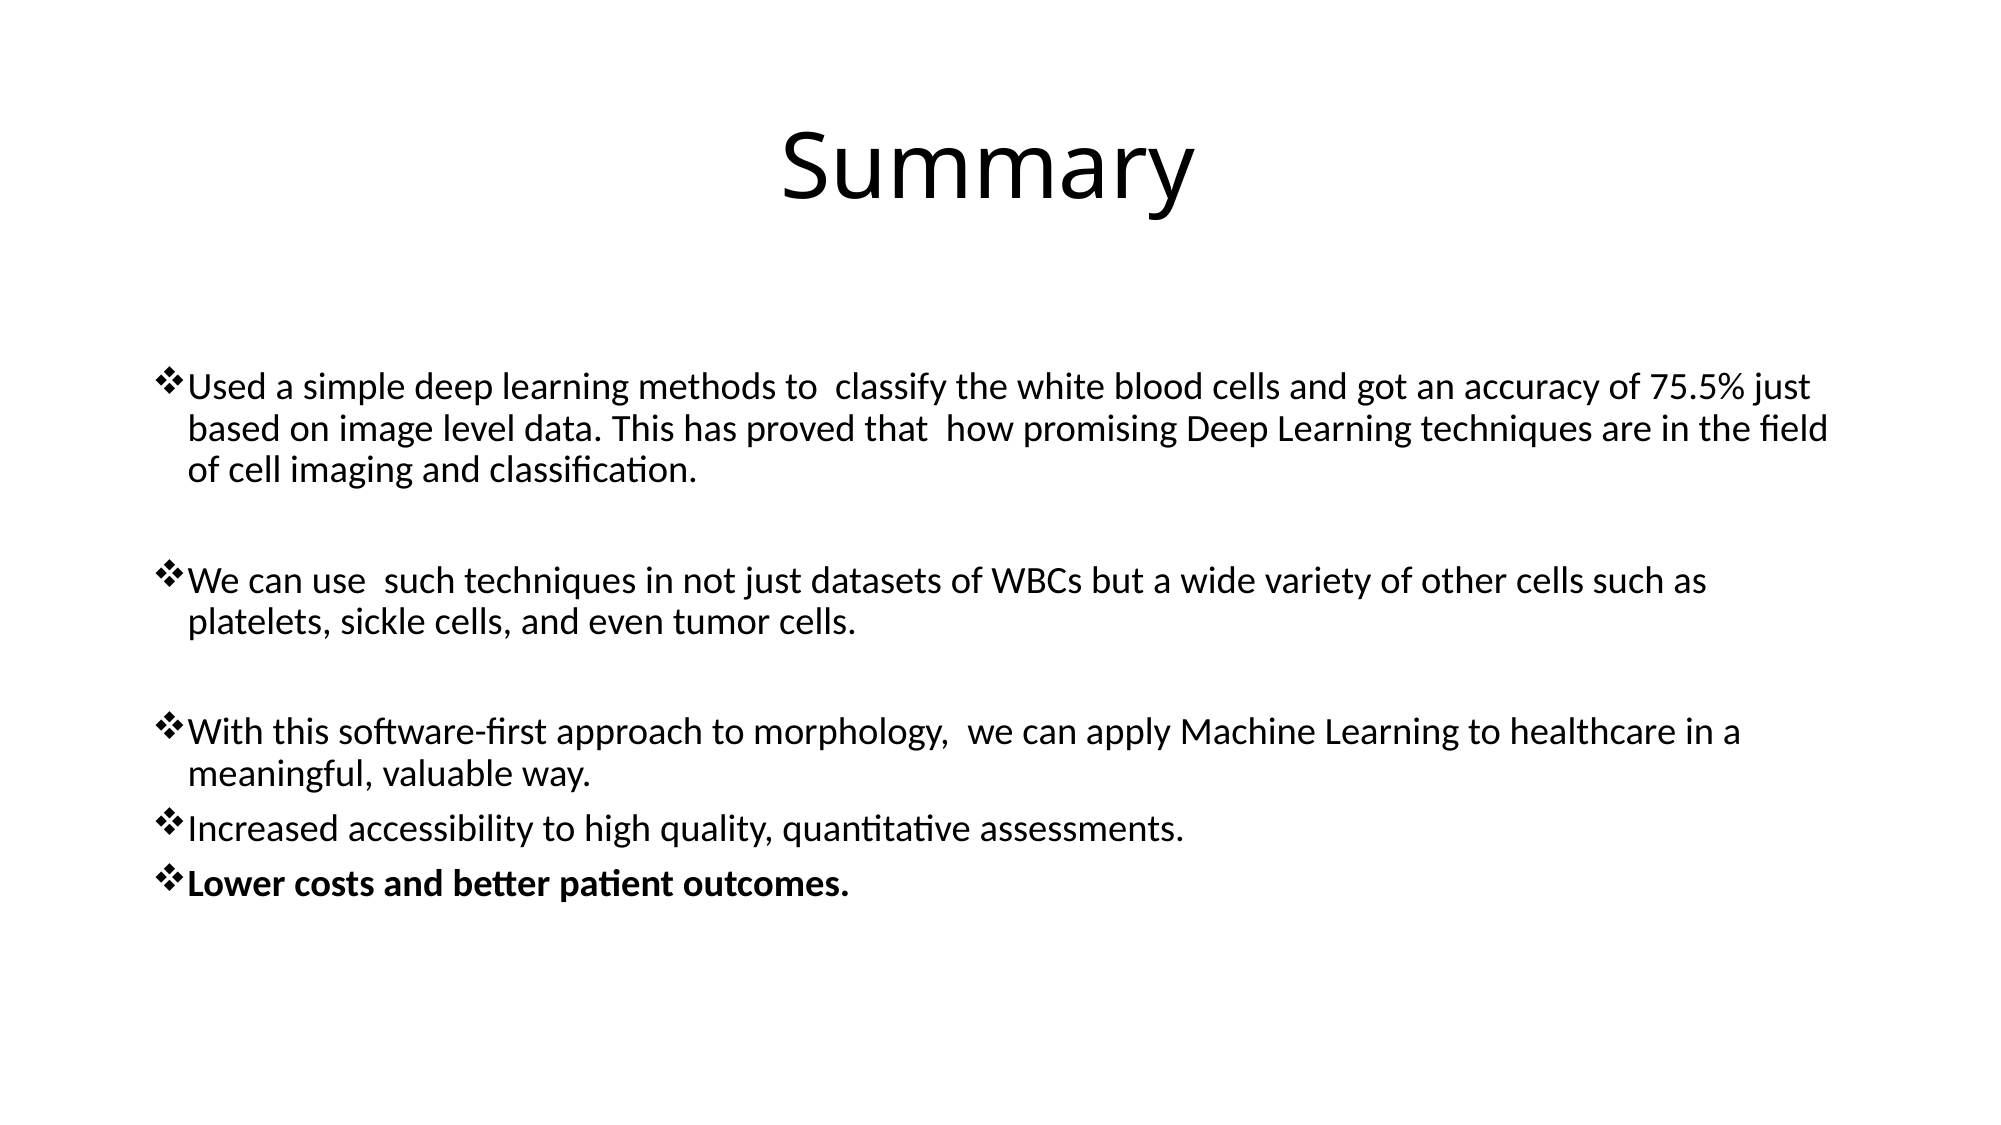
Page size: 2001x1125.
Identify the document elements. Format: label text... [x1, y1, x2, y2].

list Used a simple deep learning methods to classify the white blood cells and got an accuracy of 75.5% just based on image level data. This has proved that how promising Deep Learning techniques are in the field of cell imaging and classification. We can use such techniques in not just datasets of WBCs but a wide variety of other cells such as platelets, sickle cells, and even tumor cells. With this software-first approach to morphology, we can apply Machine Learning to healthcare in a meaningful, valuable way. Increased accessibility to high quality, quantitative assessments. Lower costs and better patient outcomes. [137, 299, 1863, 1014]
title Summary [137, 59, 1863, 278]
